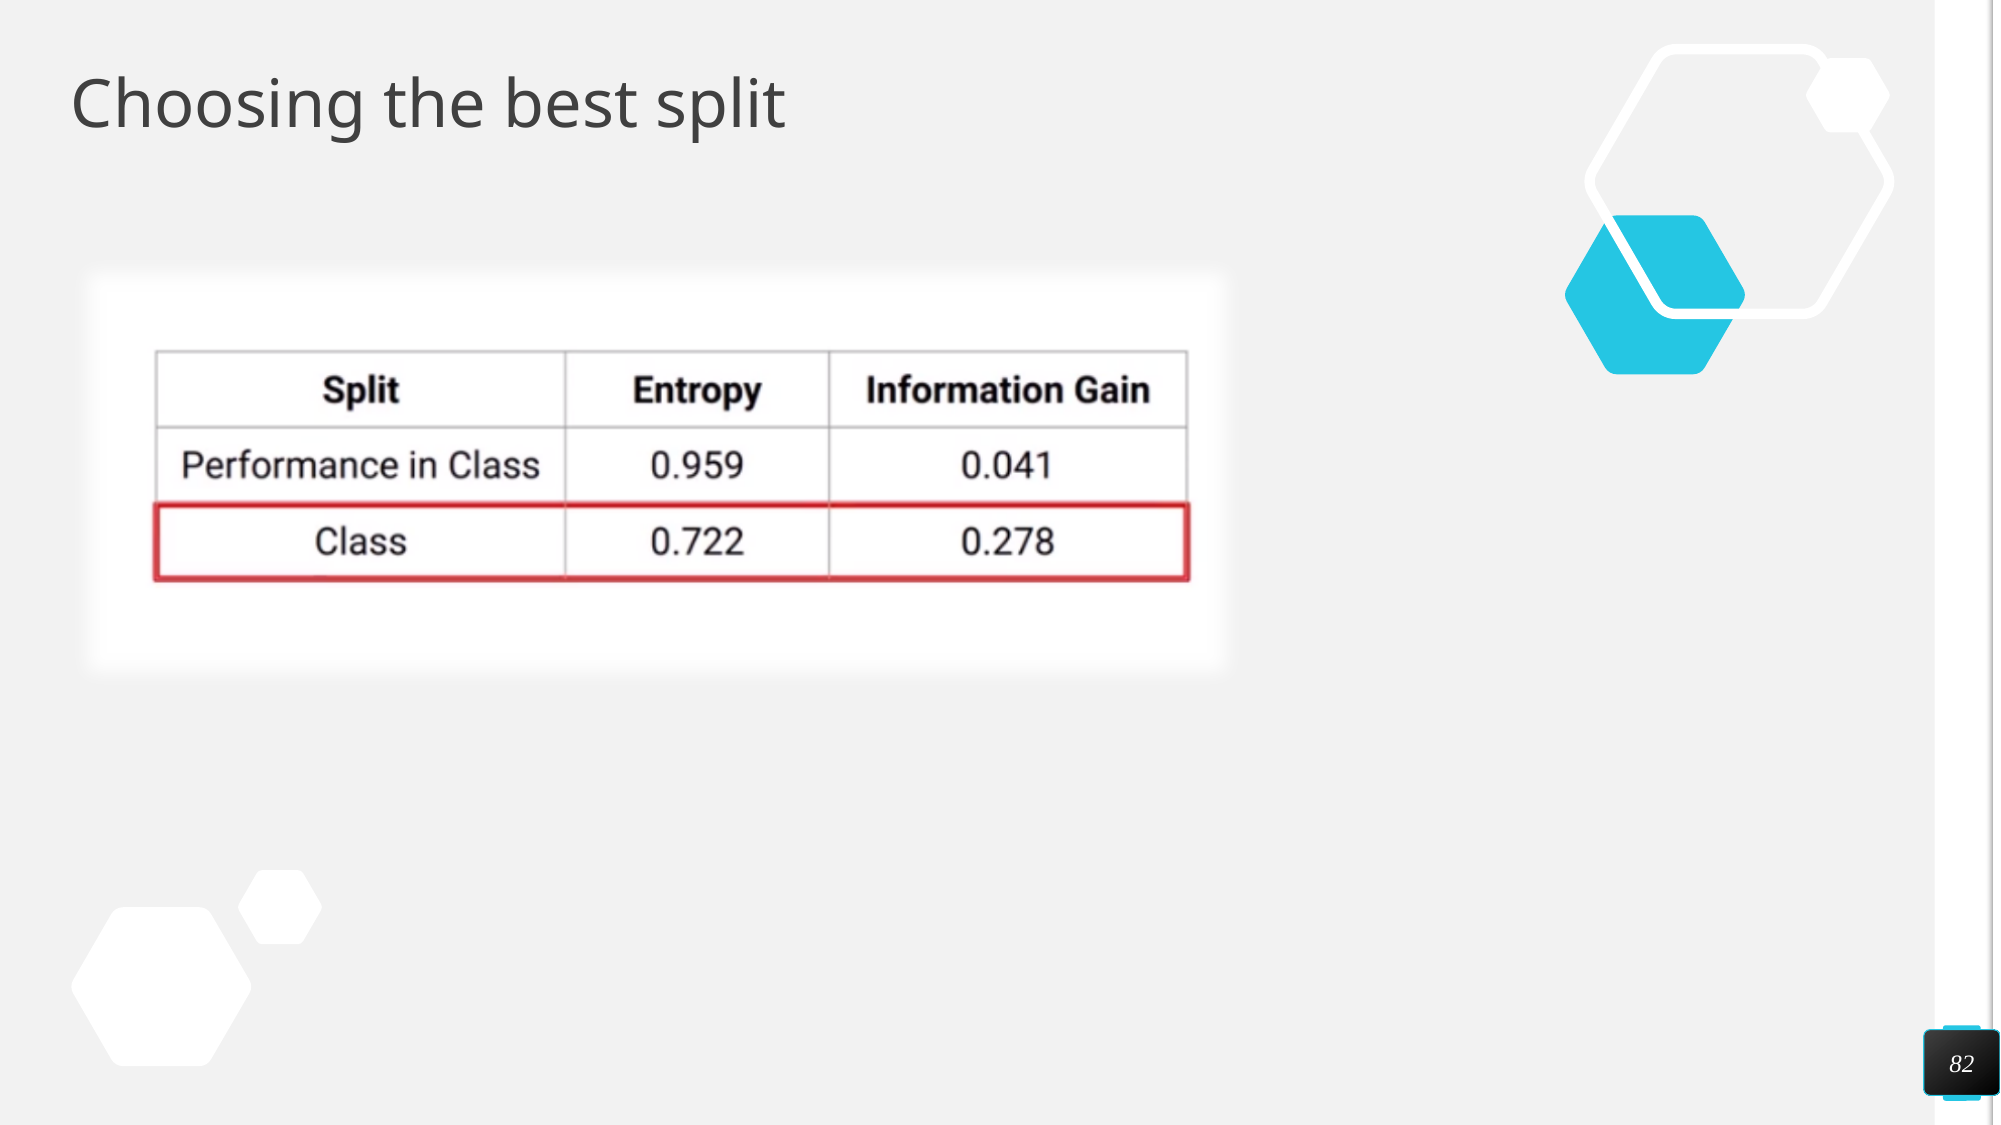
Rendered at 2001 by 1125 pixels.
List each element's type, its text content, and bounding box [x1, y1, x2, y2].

title Choosing the best split [70, 70, 1930, 142]
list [70, 255, 1243, 689]
slide_number 82 [1923, 1029, 2000, 1096]
